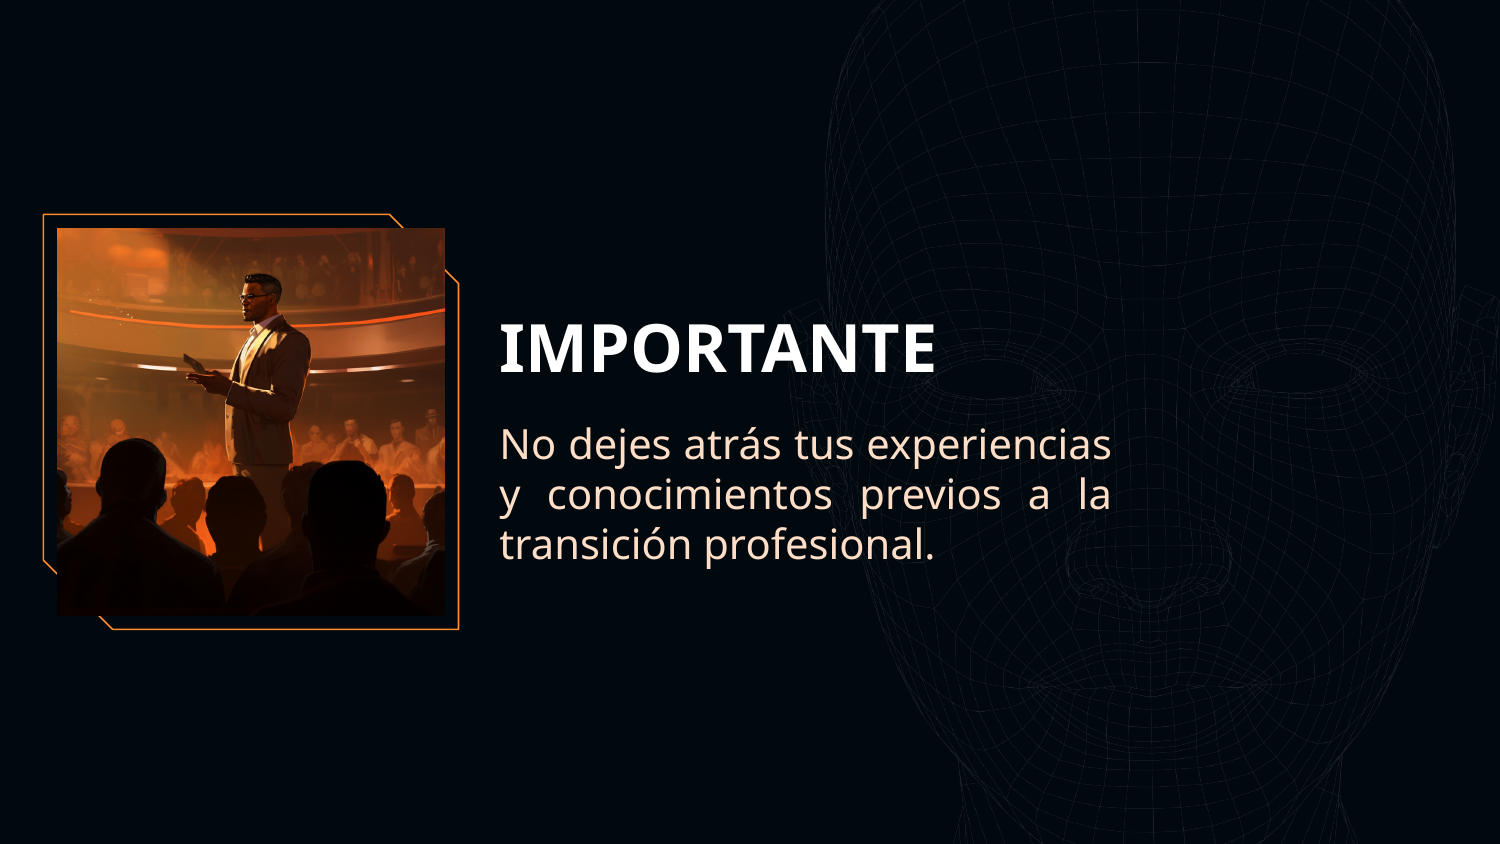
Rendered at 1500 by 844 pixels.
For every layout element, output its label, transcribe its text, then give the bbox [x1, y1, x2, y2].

title No dejes atrás tus experiencias y conocimientos previos a la transición profesional. [499, 402, 1128, 583]
title IMPORTANTE [499, 305, 1262, 462]
picture [56, 227, 446, 616]
